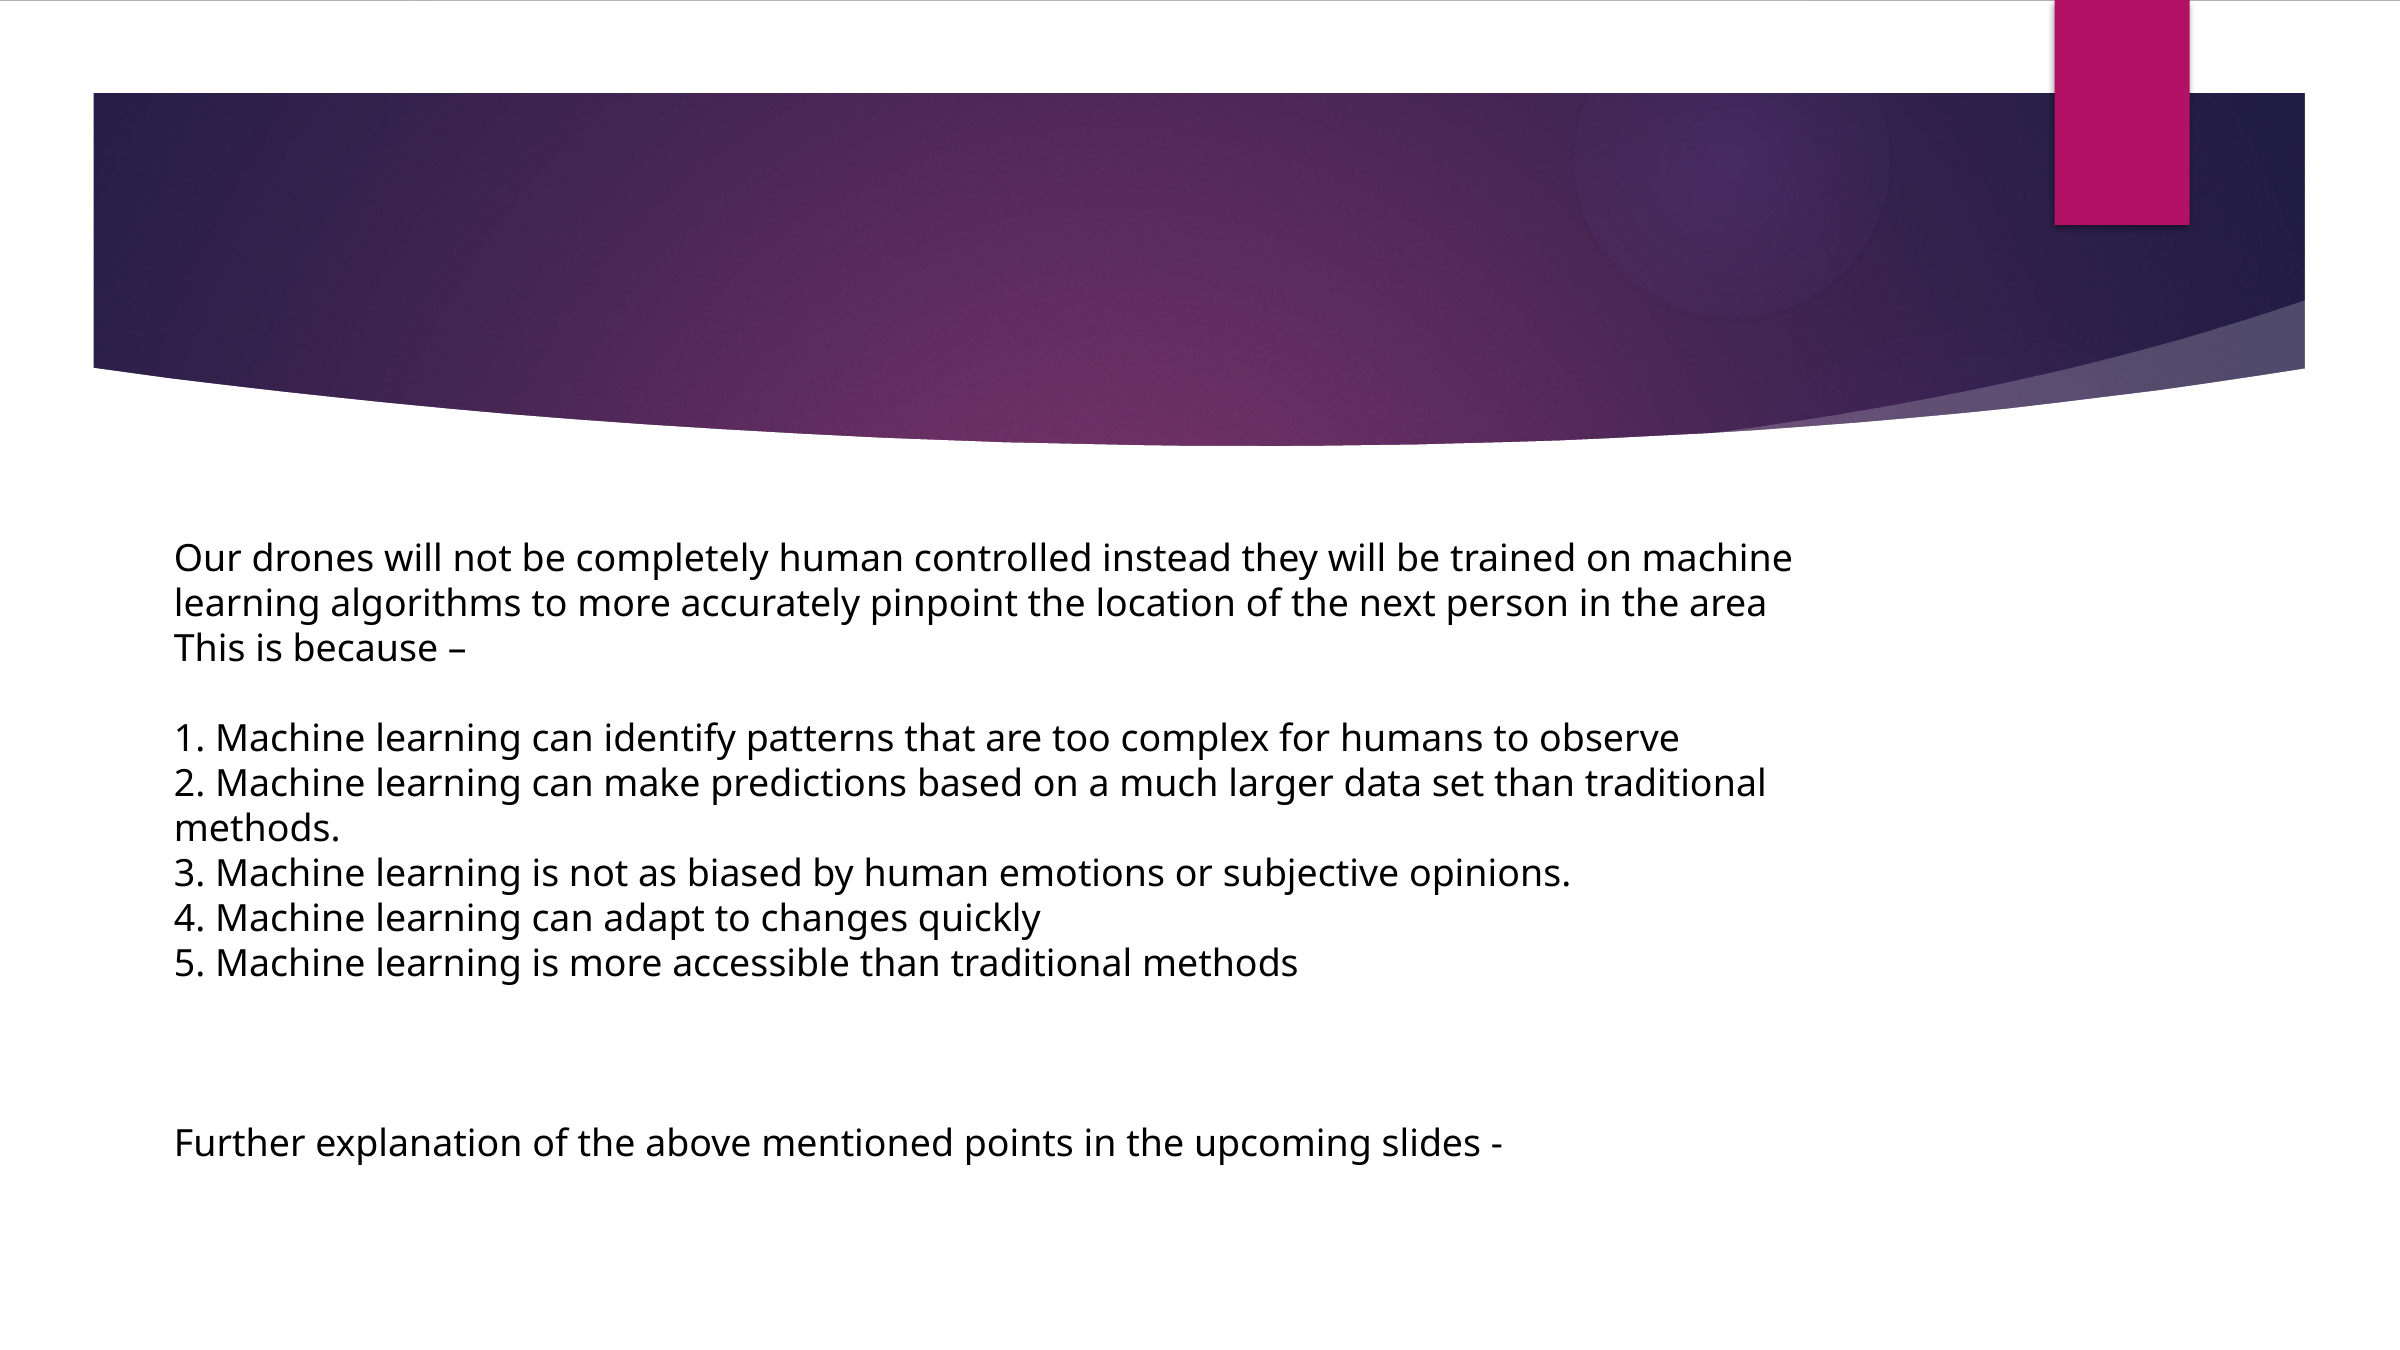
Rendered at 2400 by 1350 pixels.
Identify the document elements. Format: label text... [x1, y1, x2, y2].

text_box Our drones will not be completely human controlled instead they will be trained on machine learning algorithms to more accurately pinpoint the location of the next person in the area This is because – 1. Machine learning can identify patterns that are too complex for humans to observe 2. Machine learning can make predictions based on a much larger data set than traditional methods. 3. Machine learning is not as biased by human emotions or subjective opinions. 4. Machine learning can adapt to changes quickly 5. Machine learning is more accessible than traditional methods Further explanation of the above mentioned points in the upcoming slides - [159, 526, 1875, 1172]
